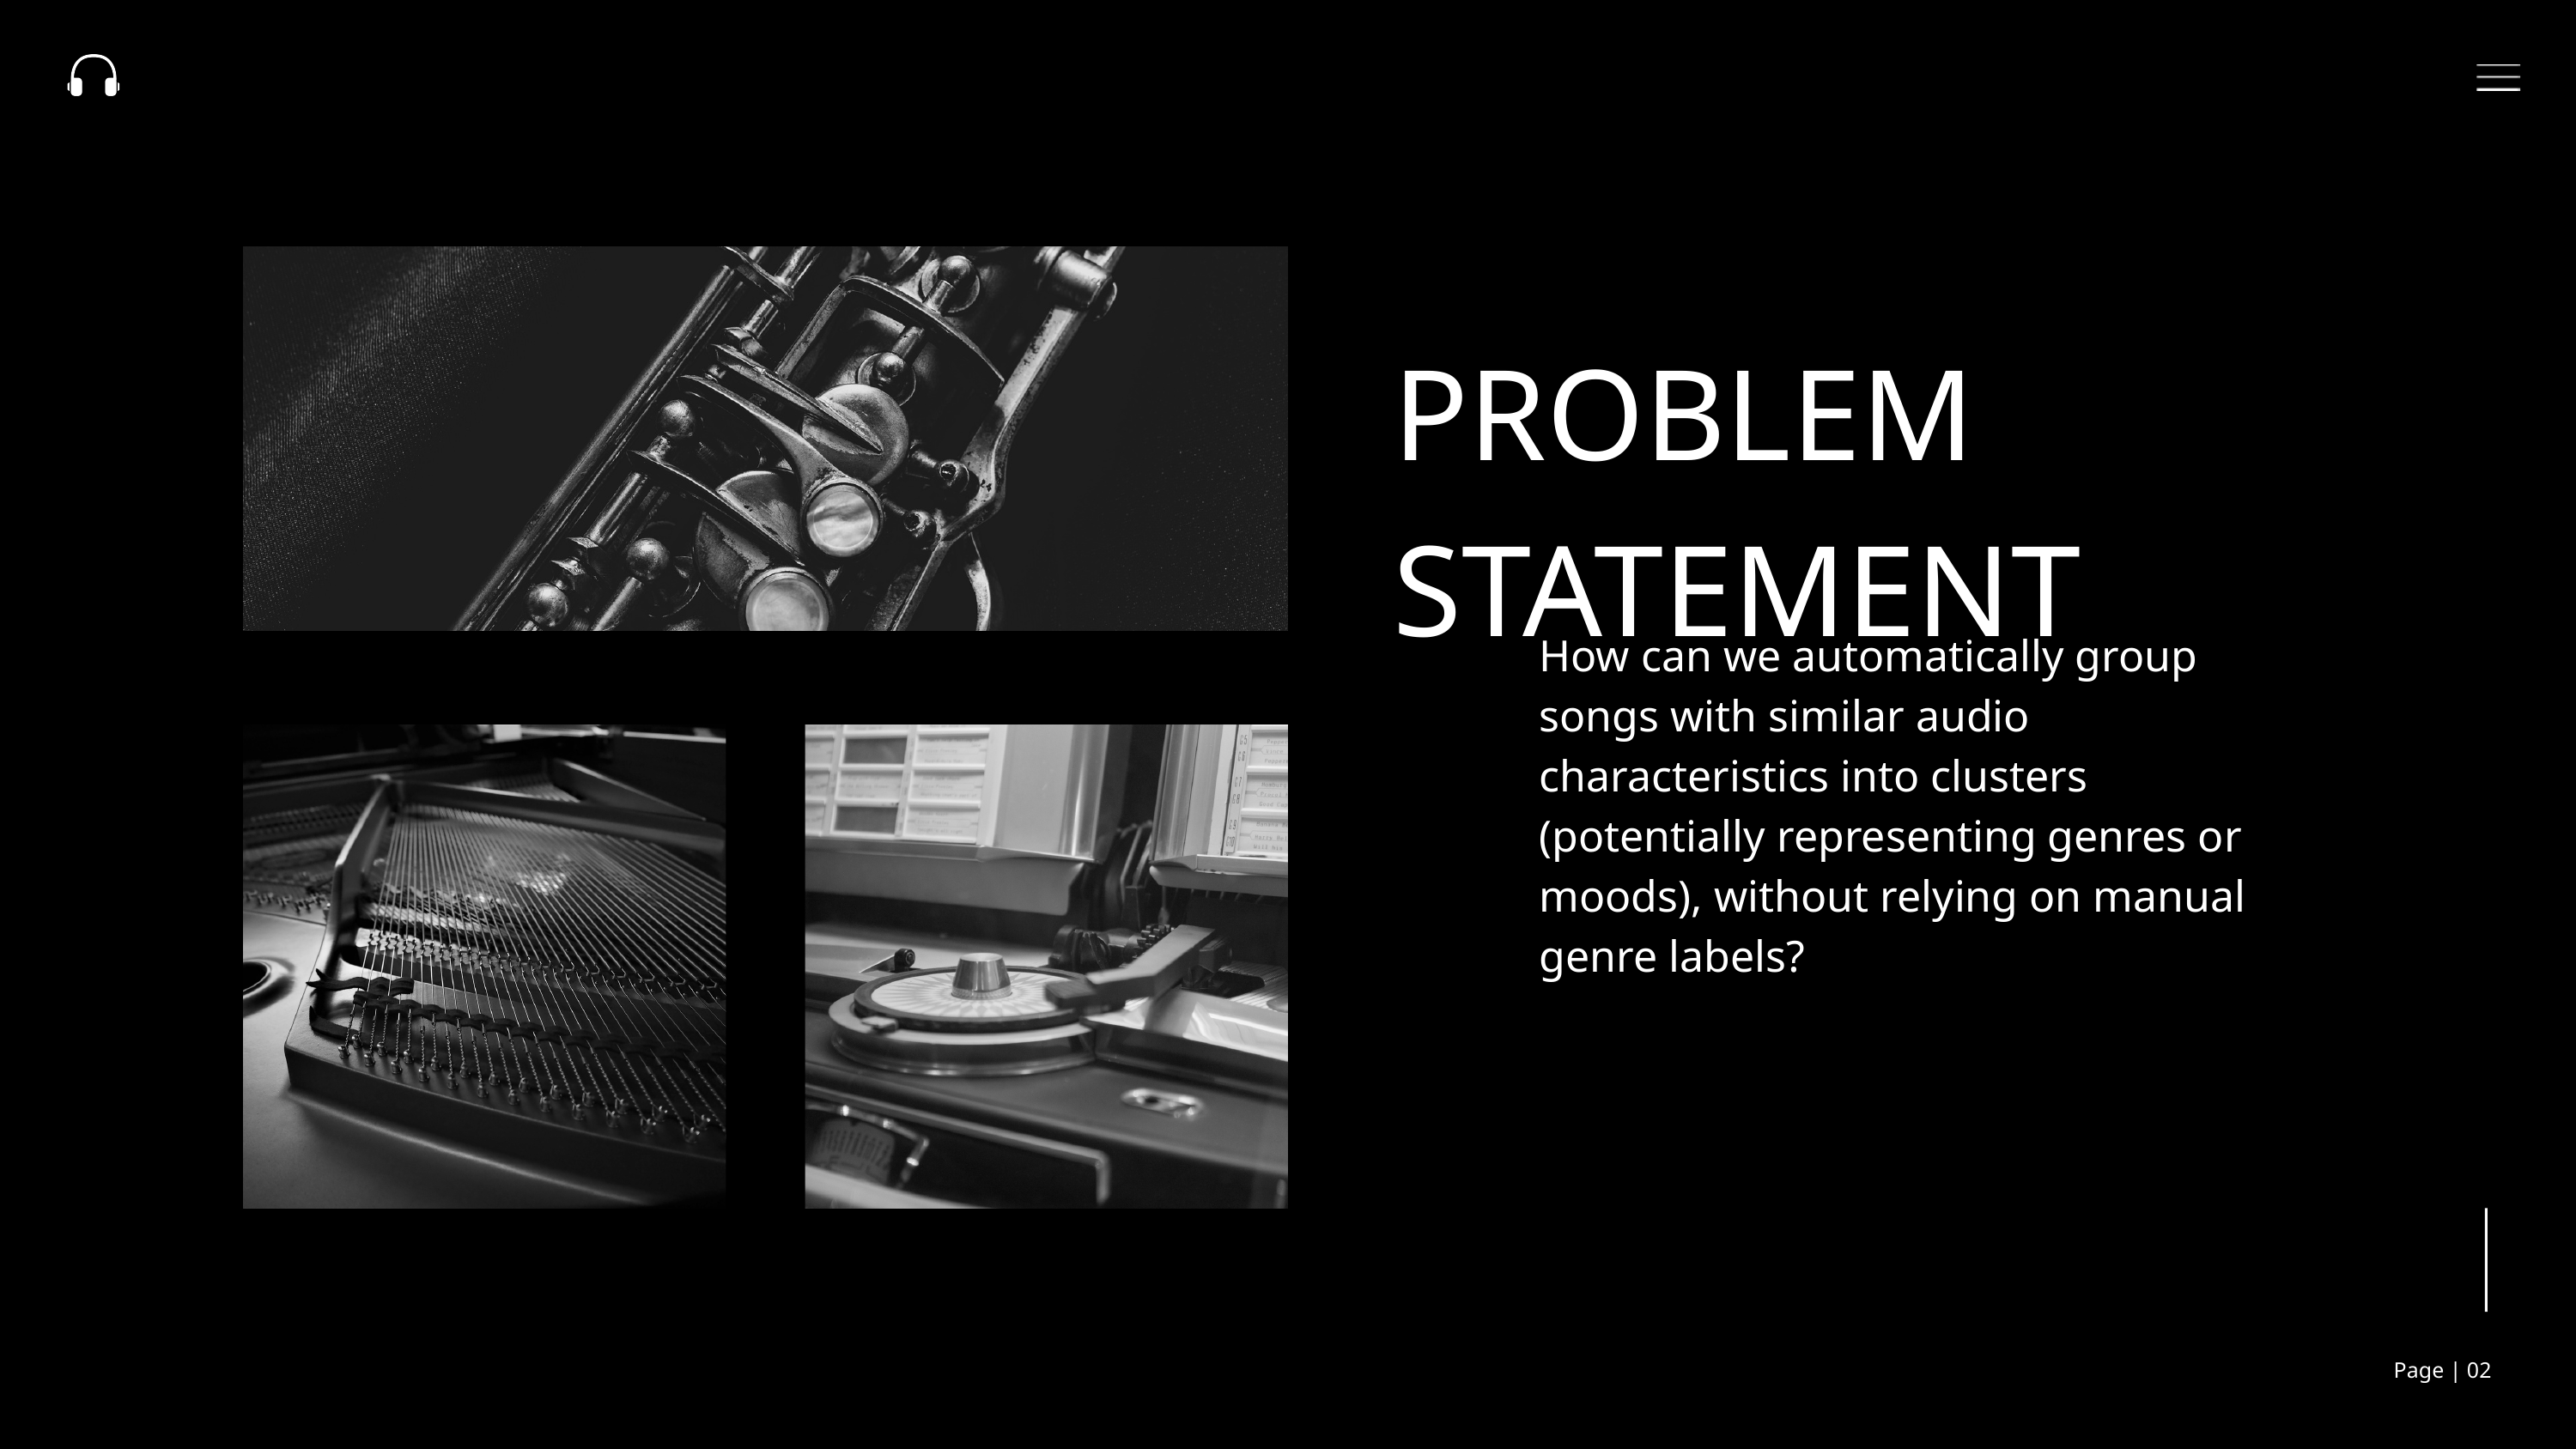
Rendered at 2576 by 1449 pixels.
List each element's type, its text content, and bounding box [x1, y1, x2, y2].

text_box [242, 724, 726, 1209]
text_box How can we automatically group songs with similar audio characteristics into clusters (potentially representing genres or moods), without relying on manual genre labels? [1539, 620, 2287, 981]
text_box PROBLEM STATEMENT [1393, 310, 2499, 662]
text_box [242, 246, 1289, 632]
text_box Page | 02 [2273, 1352, 2492, 1383]
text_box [805, 724, 1289, 1209]
text_box [67, 54, 120, 96]
text_box [2476, 64, 2521, 91]
